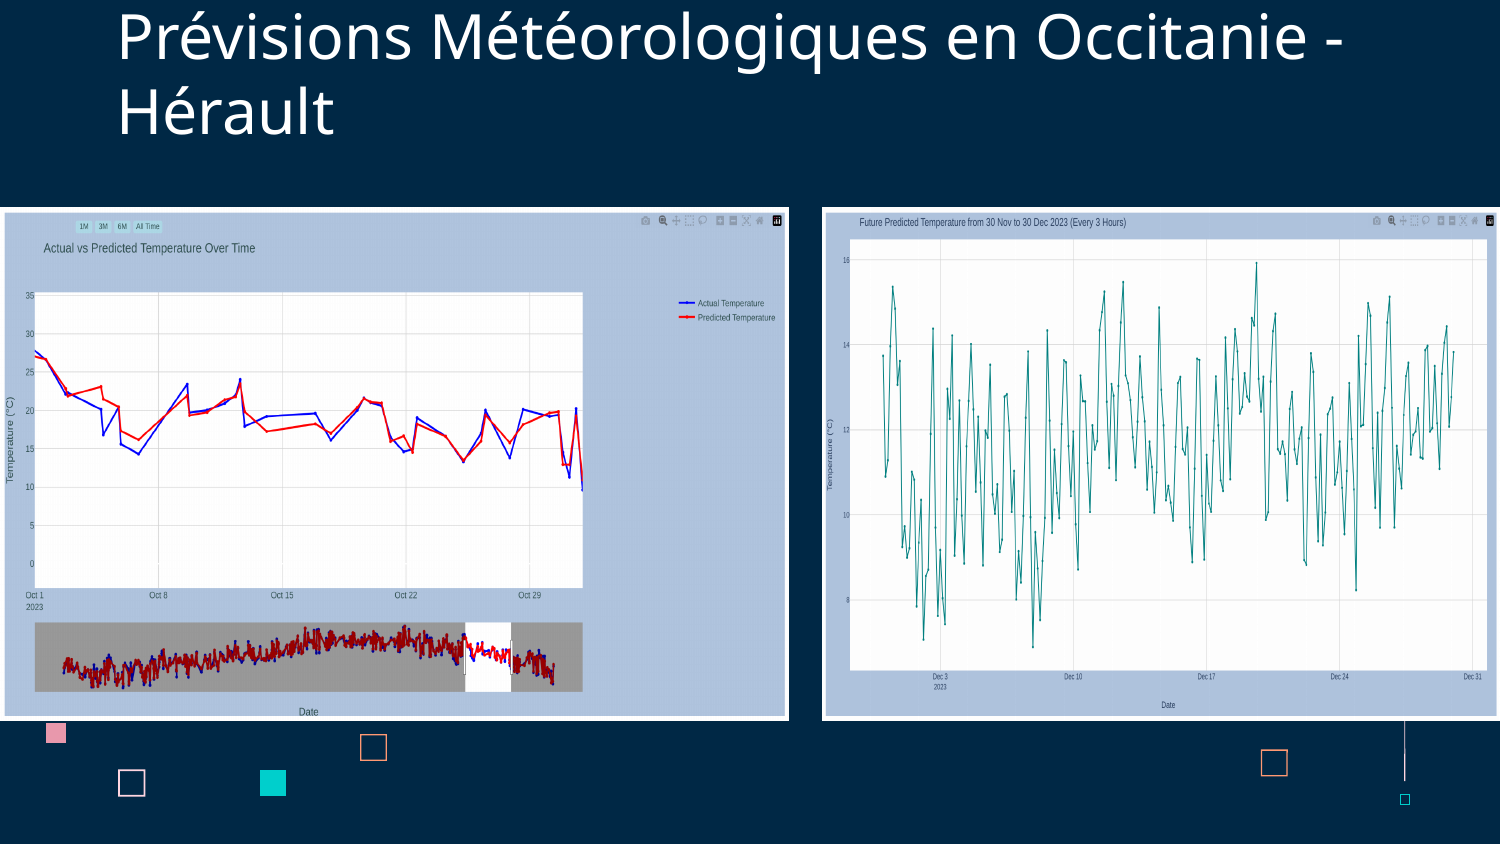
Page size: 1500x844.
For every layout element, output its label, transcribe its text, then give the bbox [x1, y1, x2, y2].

title Prévisions Météorologiques en Occitanie - Hérault [101, 67, 1389, 163]
picture [822, 207, 1500, 721]
picture [0, 207, 790, 721]
